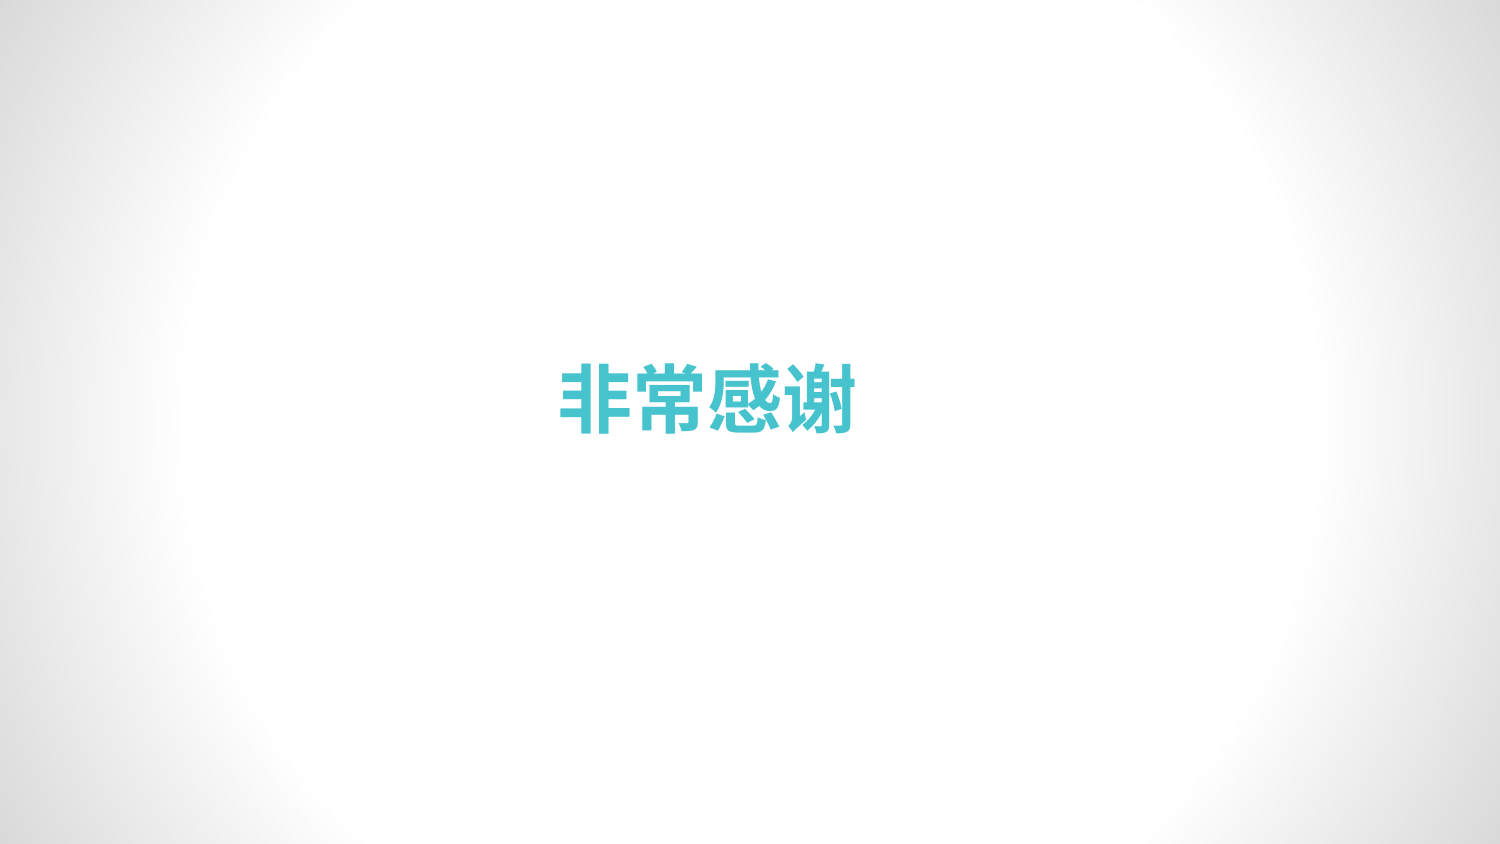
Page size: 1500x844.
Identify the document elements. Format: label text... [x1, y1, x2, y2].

title 非常感谢 [198, 346, 1217, 449]
picture [0, 0, 1500, 844]
